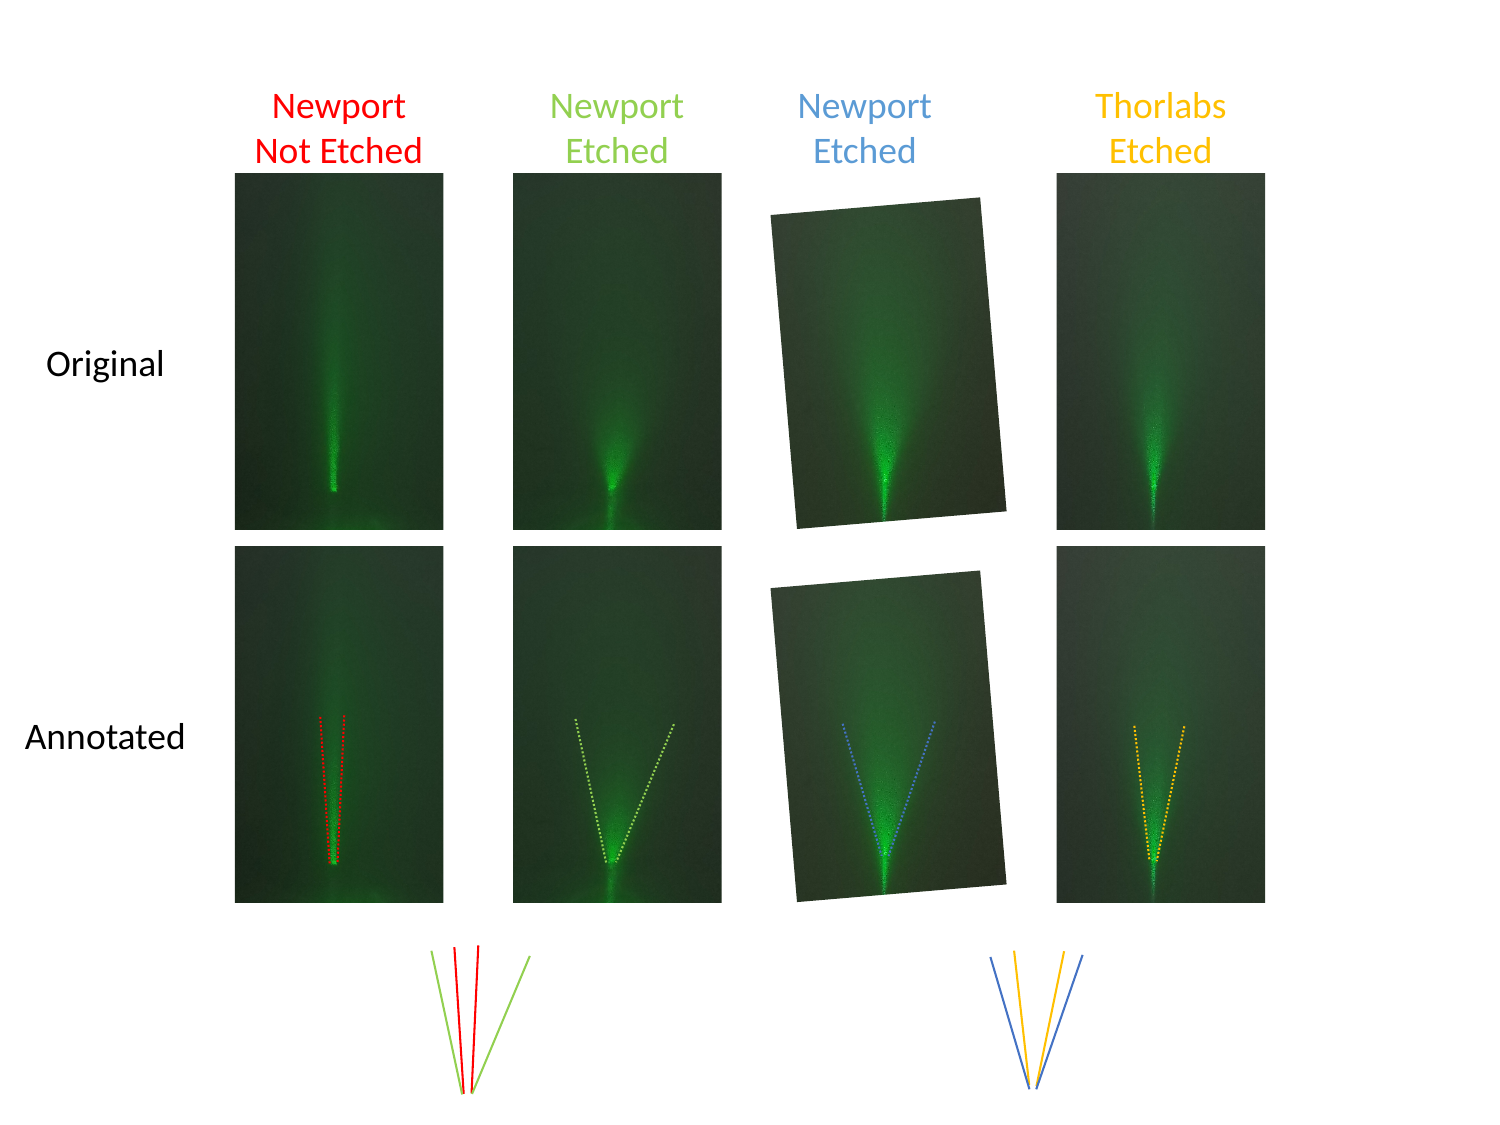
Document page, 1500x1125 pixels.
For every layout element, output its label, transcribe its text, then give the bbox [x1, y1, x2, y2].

text_box Original [0, 331, 197, 392]
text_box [197, 73, 1303, 903]
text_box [990, 950, 1083, 1090]
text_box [431, 945, 530, 1095]
text_box Annotated [0, 704, 197, 765]
